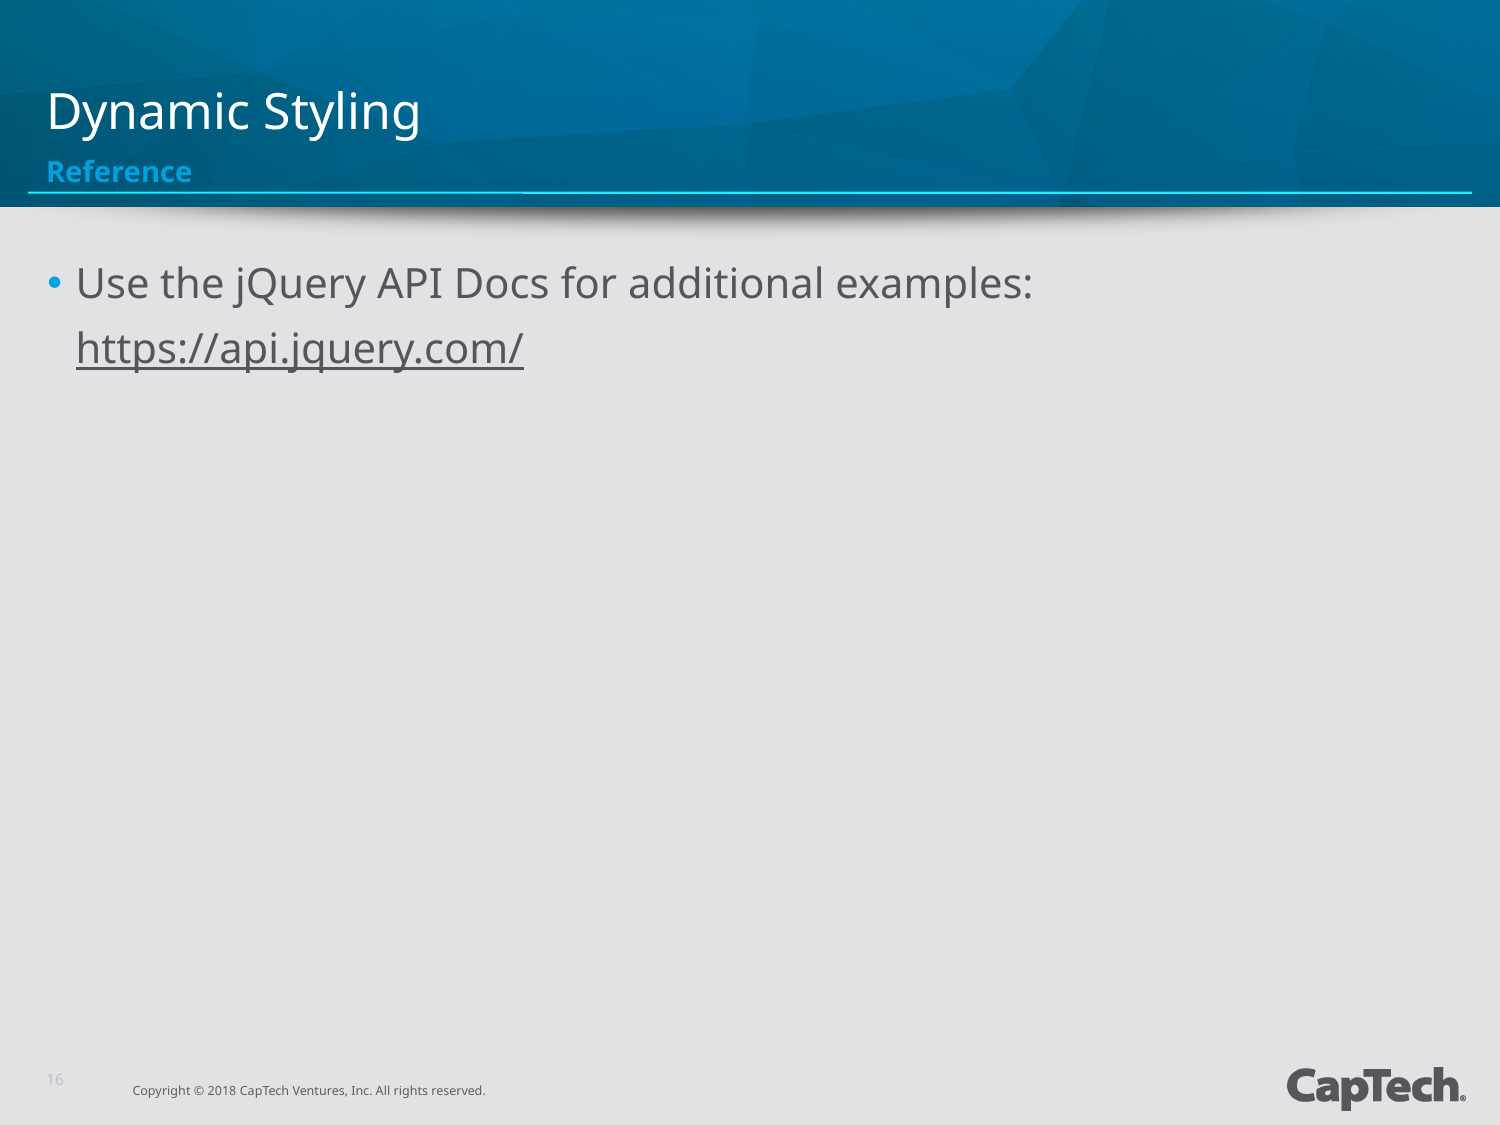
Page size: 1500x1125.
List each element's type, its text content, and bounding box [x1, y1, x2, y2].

list Reference [31, 154, 1471, 193]
list Use the jQuery API Docs for additional examples: https://api.jquery.com/ [32, 237, 1468, 330]
picture [1278, 1059, 1470, 1118]
title Dynamic Styling [31, 73, 1469, 154]
slide_number 16 [31, 1050, 123, 1110]
